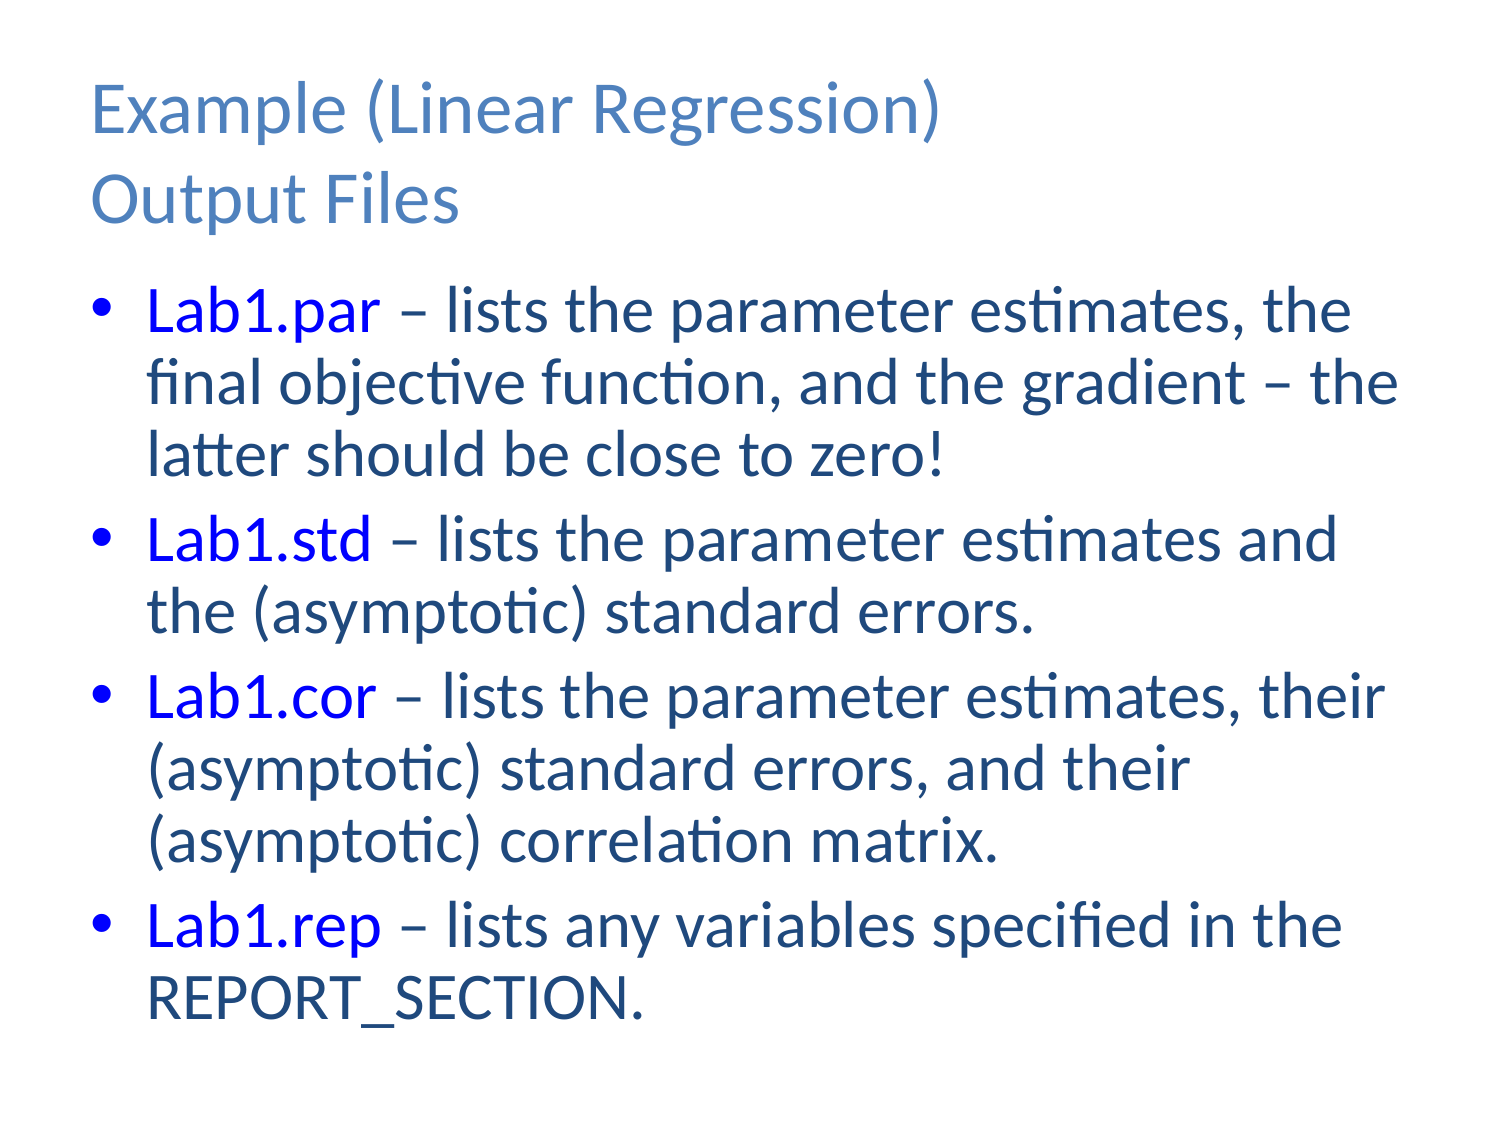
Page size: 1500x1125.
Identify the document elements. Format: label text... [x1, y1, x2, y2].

list Lab1.par – lists the parameter estimates, the final objective function, and the gradient – the latter should be close to zero! Lab1.std – lists the parameter estimates and the (asymptotic) standard errors. Lab1.cor – lists the parameter estimates, their (asymptotic) standard errors, and their (asymptotic) correlation matrix. Lab1.rep – lists any variables specified in the REPORT_SECTION. [75, 267, 1425, 1090]
title Example (Linear Regression) Output Files [75, 30, 1425, 267]
